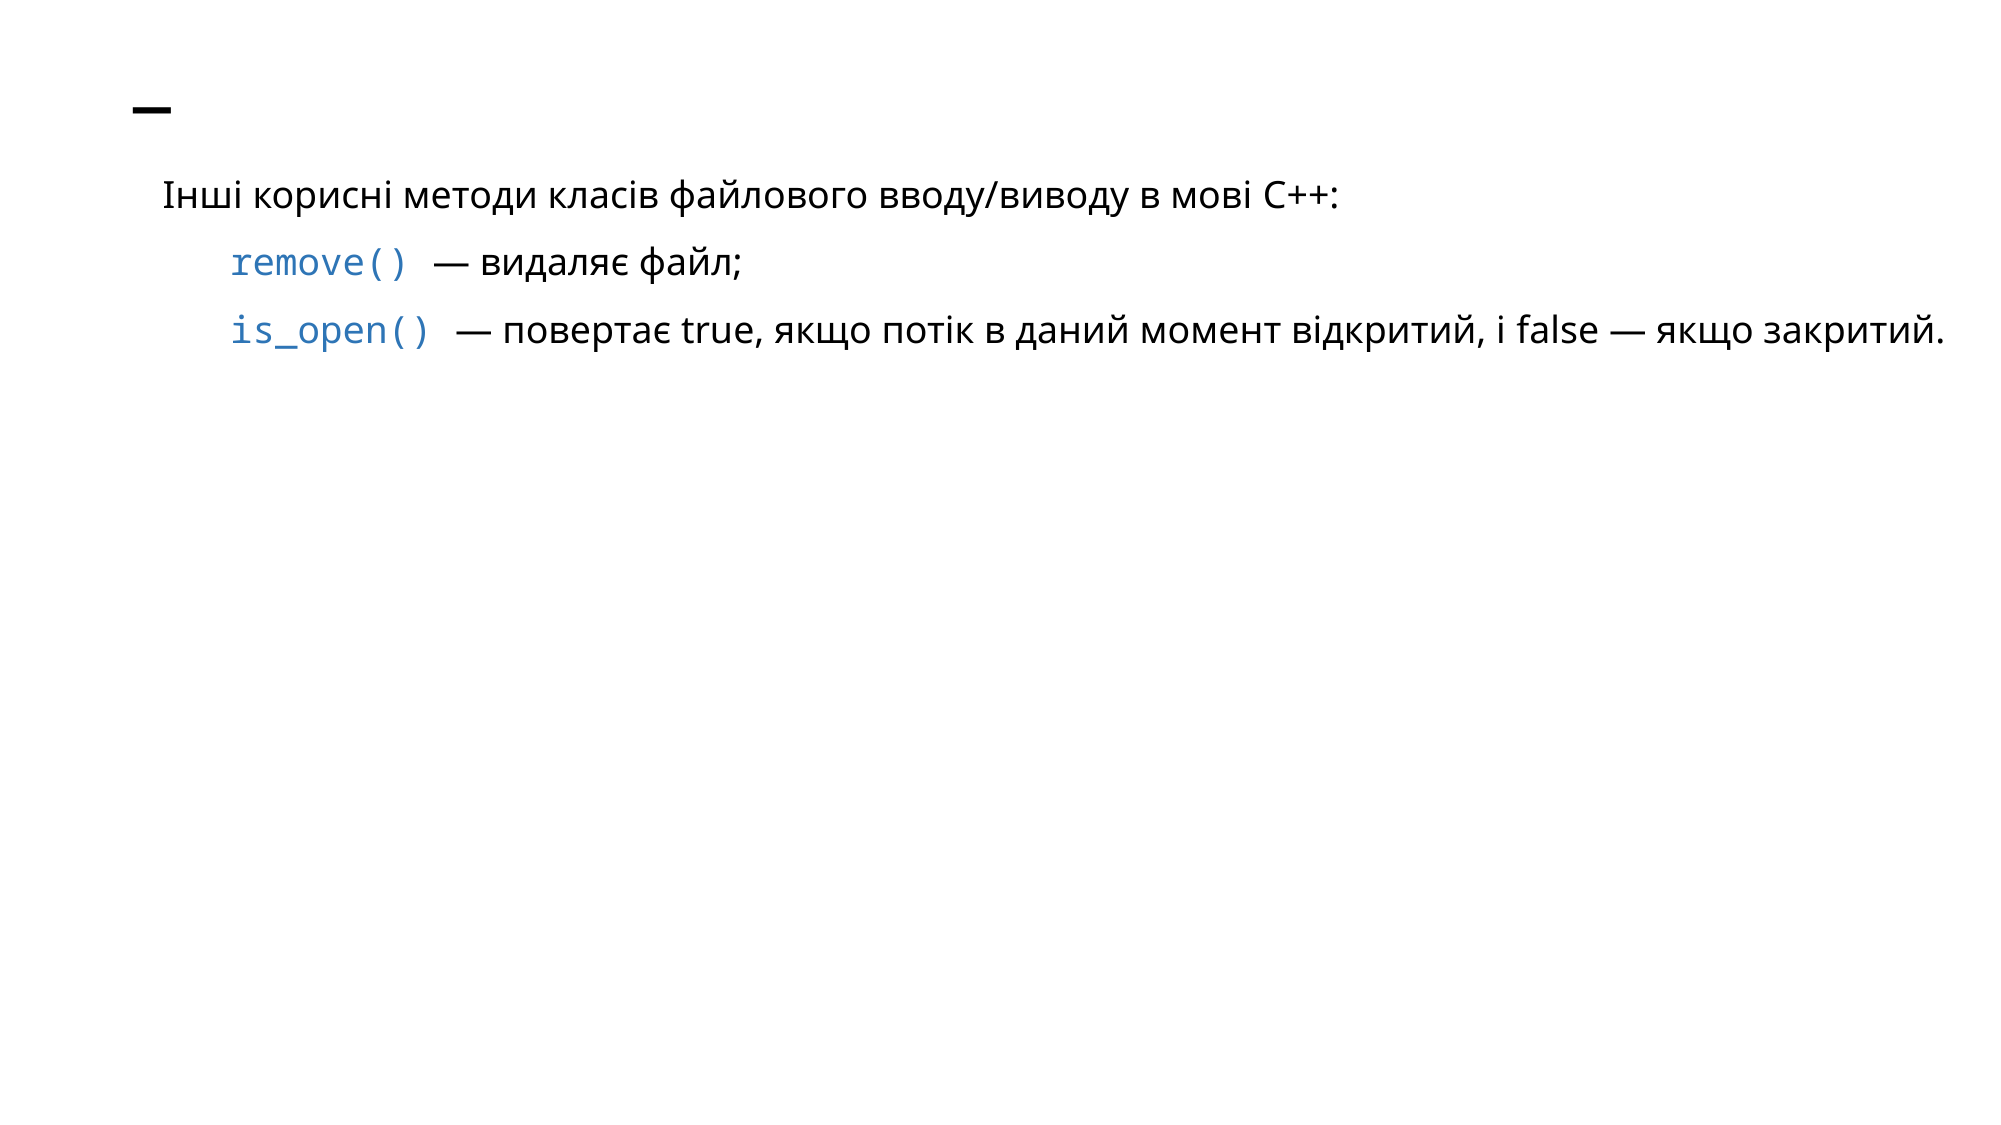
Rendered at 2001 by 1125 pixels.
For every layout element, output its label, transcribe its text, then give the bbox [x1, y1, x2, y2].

list Інші корисні методи класів файлового вводу/виводу в мові C++: remove() — видаляє файл; is_open() — повертає true, якщо потік в даний момент відкритий, і false — якщо закритий. [0, 140, 2000, 1125]
title _ [0, 0, 2000, 140]
